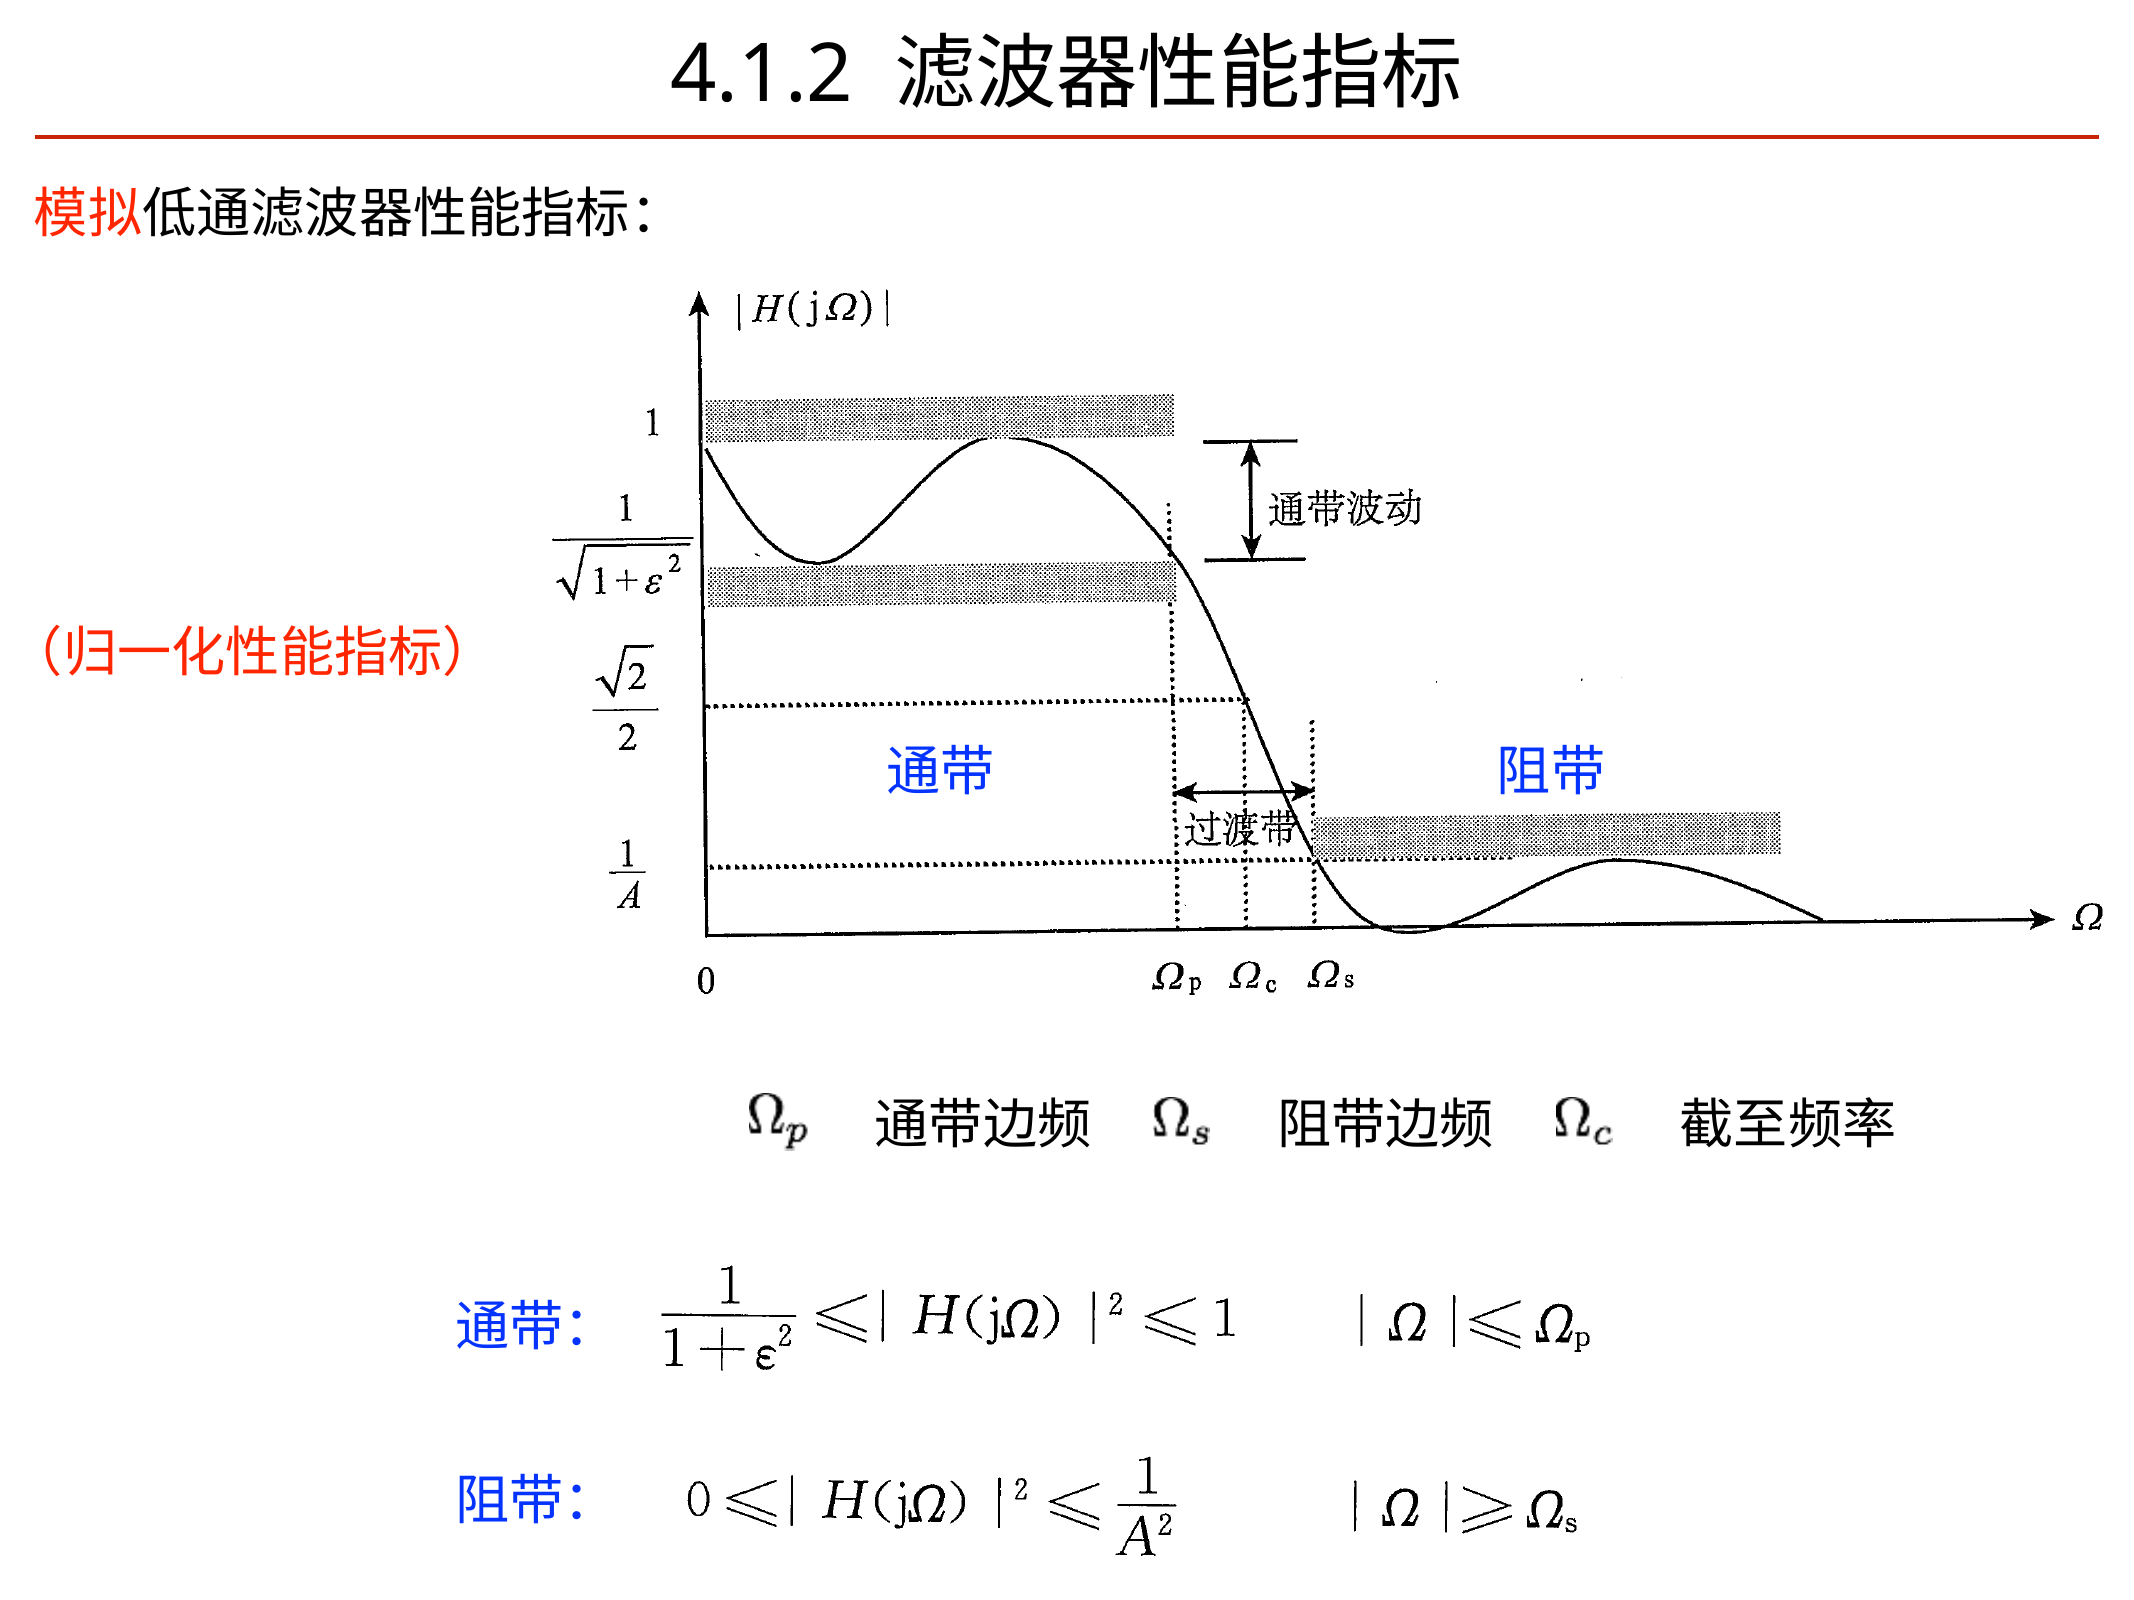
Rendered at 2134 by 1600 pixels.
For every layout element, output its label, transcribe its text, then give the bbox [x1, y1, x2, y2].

text_box （归一化性能指标） [0, 609, 506, 691]
title 4.1.2 滤波器性能指标 [155, 0, 1978, 140]
text_box 通带： [447, 1282, 627, 1365]
picture [647, 1252, 1599, 1385]
picture [534, 272, 2123, 1019]
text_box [748, 1074, 1102, 1170]
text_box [1153, 1074, 1504, 1170]
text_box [1555, 1074, 1907, 1170]
picture [652, 1422, 1595, 1564]
text_box 模拟低通滤波器性能指标： [25, 169, 694, 252]
text_box 阻带： [447, 1457, 627, 1539]
